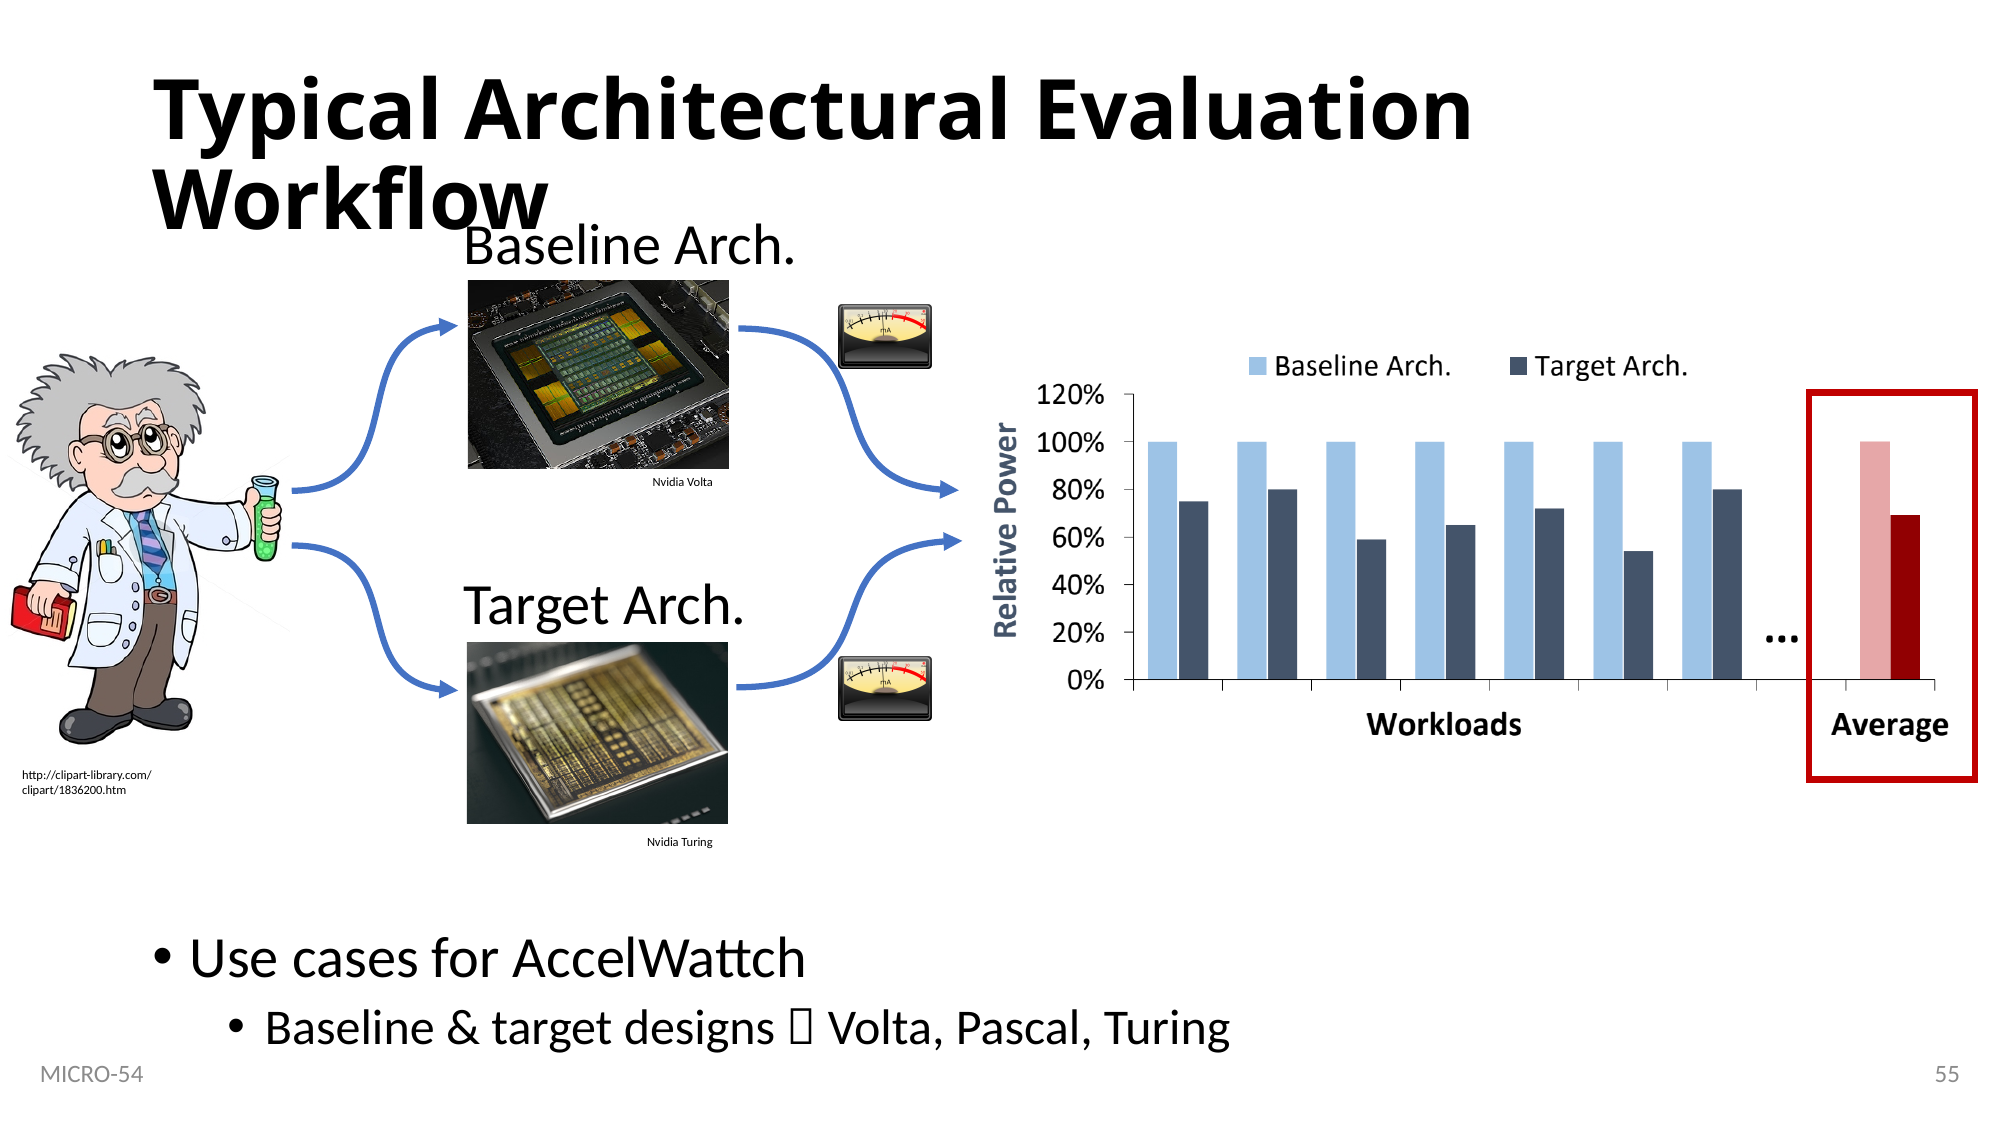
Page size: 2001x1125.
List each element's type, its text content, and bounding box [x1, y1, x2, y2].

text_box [291, 325, 459, 491]
text_box Nvidia Volta [637, 469, 728, 497]
text_box Use cases for AccelWattch Baseline & target designs  Volta, Pascal, Turing [137, 920, 1769, 1125]
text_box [291, 545, 459, 691]
text_box Nvidia Turing [632, 826, 728, 857]
text_box Baseline Arch. [448, 207, 861, 304]
picture [4, 340, 290, 751]
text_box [738, 328, 959, 491]
slide_number 55 [1911, 1042, 1975, 1103]
picture [838, 654, 933, 721]
picture [838, 302, 933, 369]
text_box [736, 540, 963, 688]
text_box [1808, 757, 1976, 780]
title Typical Architectural Evaluation Workflow [137, 59, 1863, 278]
text_box Target Arch. [459, 566, 736, 663]
text_box http://clipart-library.com/ clipart/1836200.htm [7, 759, 167, 805]
picture [980, 346, 2000, 757]
picture [466, 642, 728, 824]
text_box MICRO-54 [24, 1042, 137, 1103]
picture [467, 280, 729, 469]
